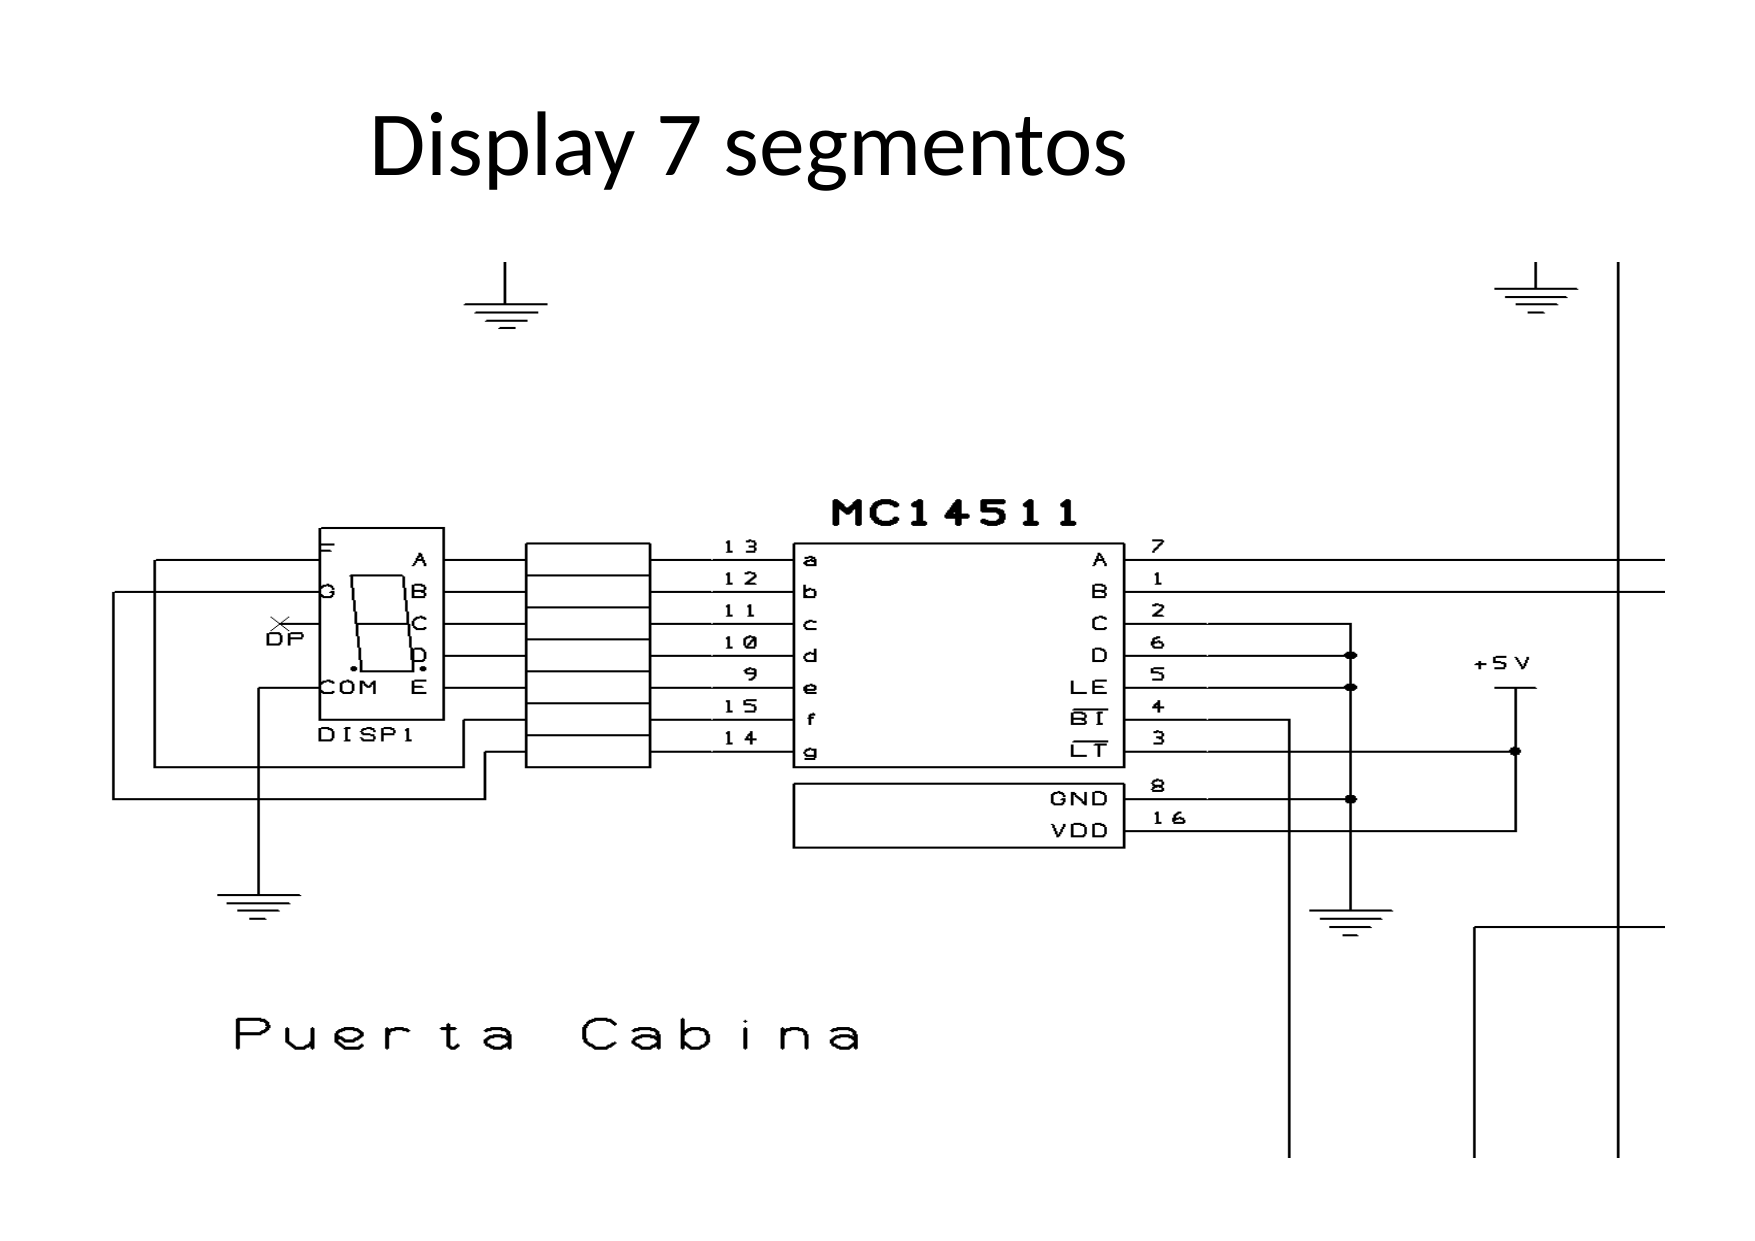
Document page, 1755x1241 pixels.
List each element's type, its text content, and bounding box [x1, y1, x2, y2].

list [39, 262, 1665, 1158]
title Display 7 segmentos [75, 45, 1425, 233]
